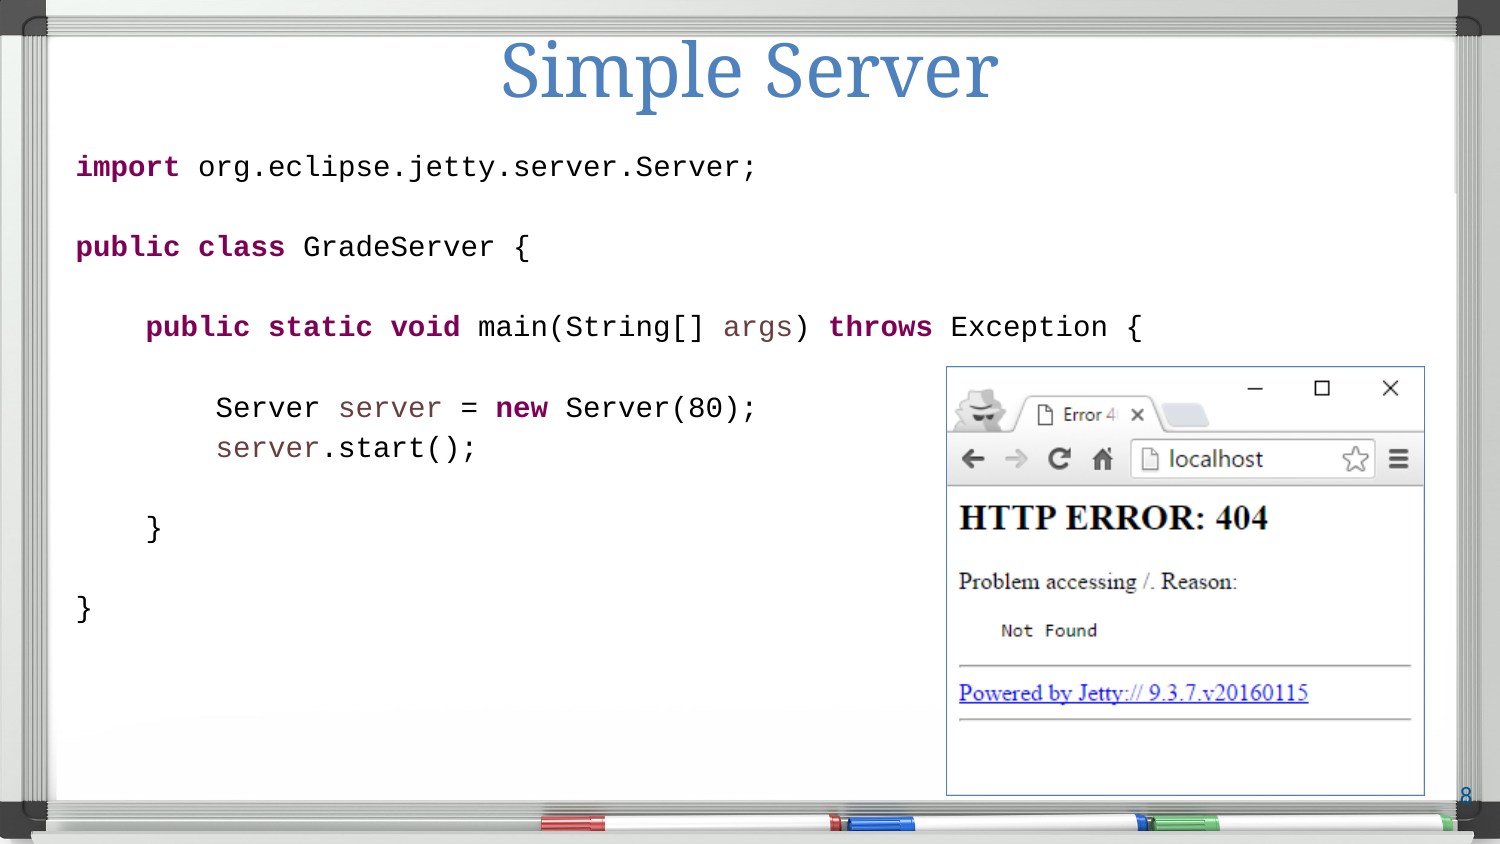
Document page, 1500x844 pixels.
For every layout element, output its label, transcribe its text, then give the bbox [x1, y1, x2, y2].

picture [0, 0, 1500, 844]
slide_number 8 [1387, 771, 1488, 817]
text_box import org.eclipse.jetty.server.Server; public class GradeServer { public static void main(String[] args) throws Exception { Server server = new Server(80); server.start(); } } [60, 134, 1186, 631]
title Simple Server [24, 17, 1475, 118]
